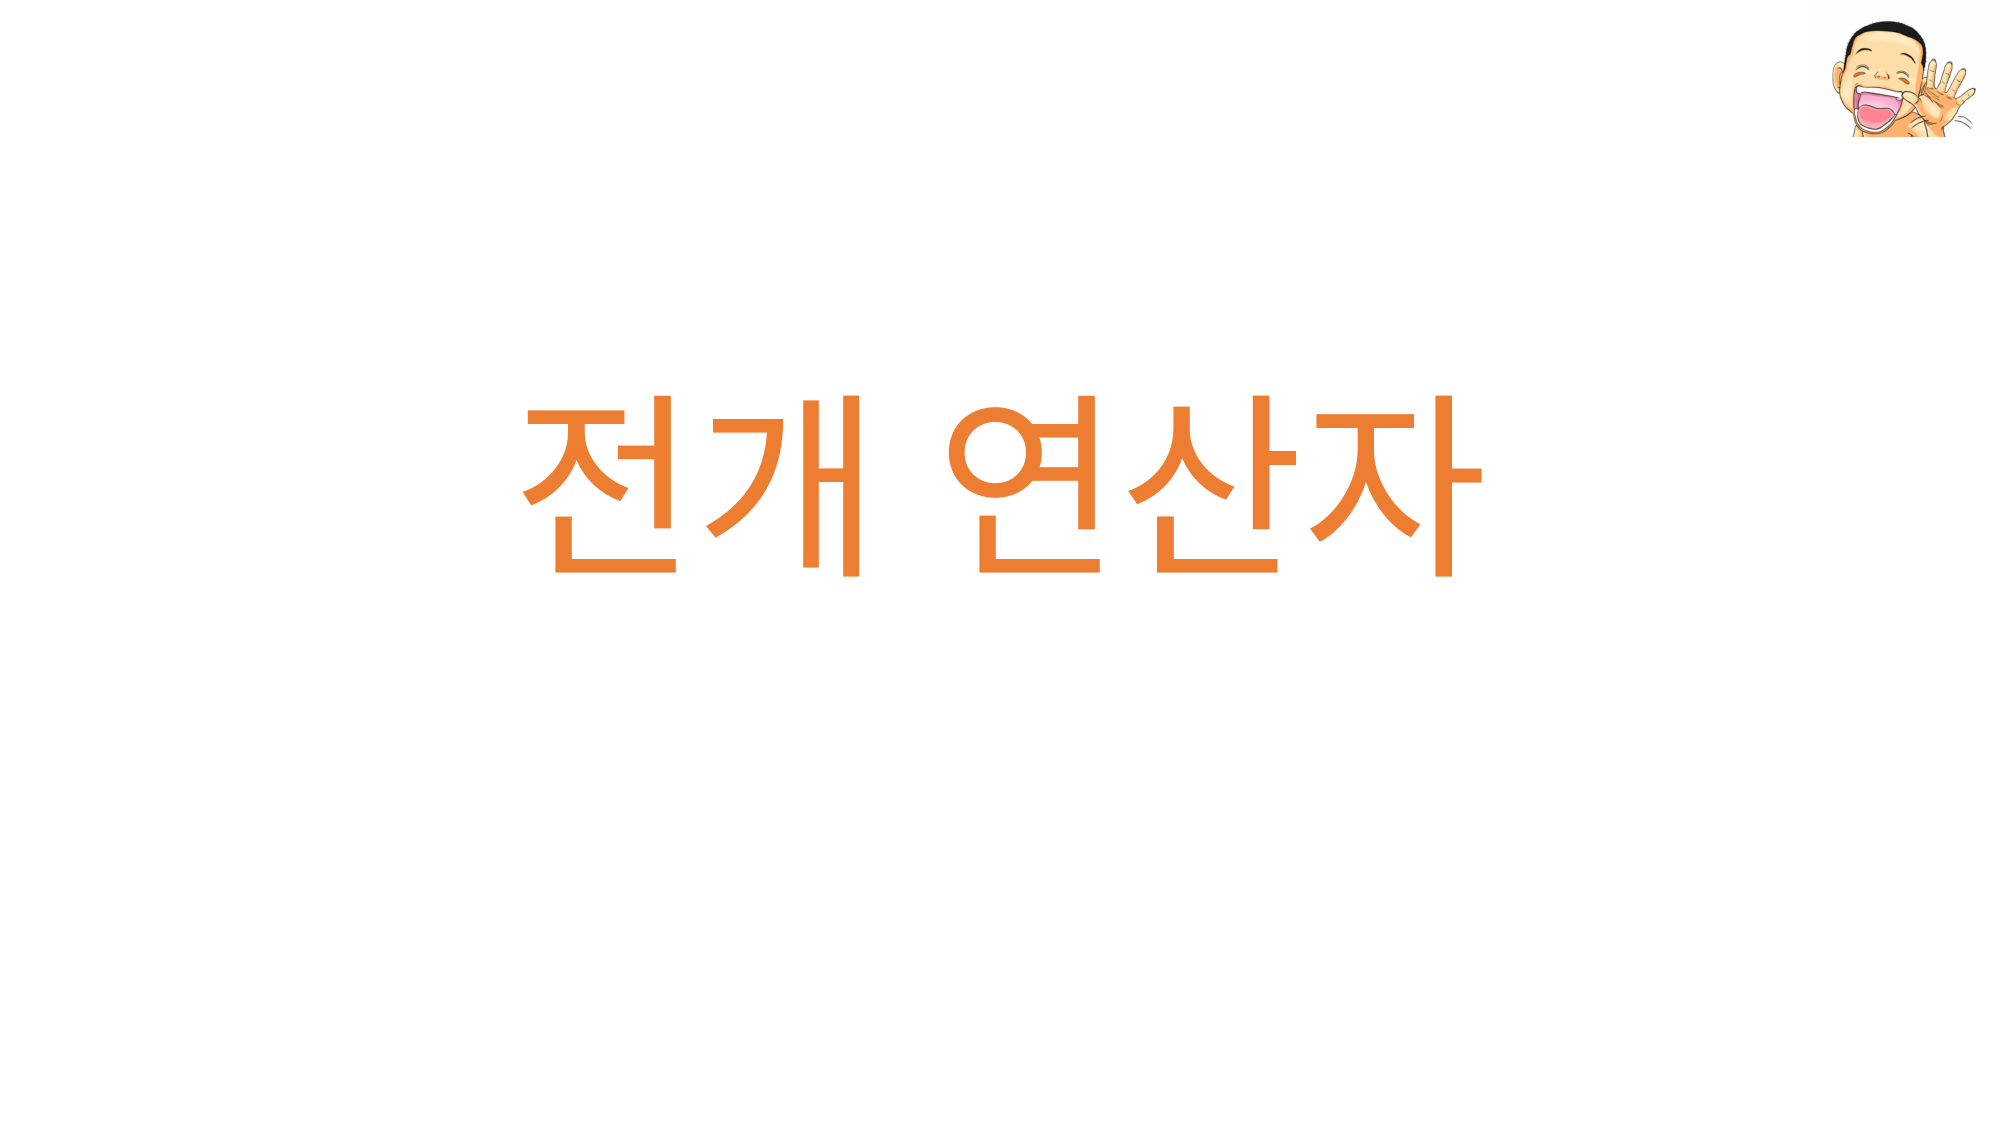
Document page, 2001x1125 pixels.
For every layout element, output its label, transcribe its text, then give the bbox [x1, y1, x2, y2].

text_box 전개 연산자 [0, 234, 2000, 609]
picture [1808, 0, 2000, 137]
